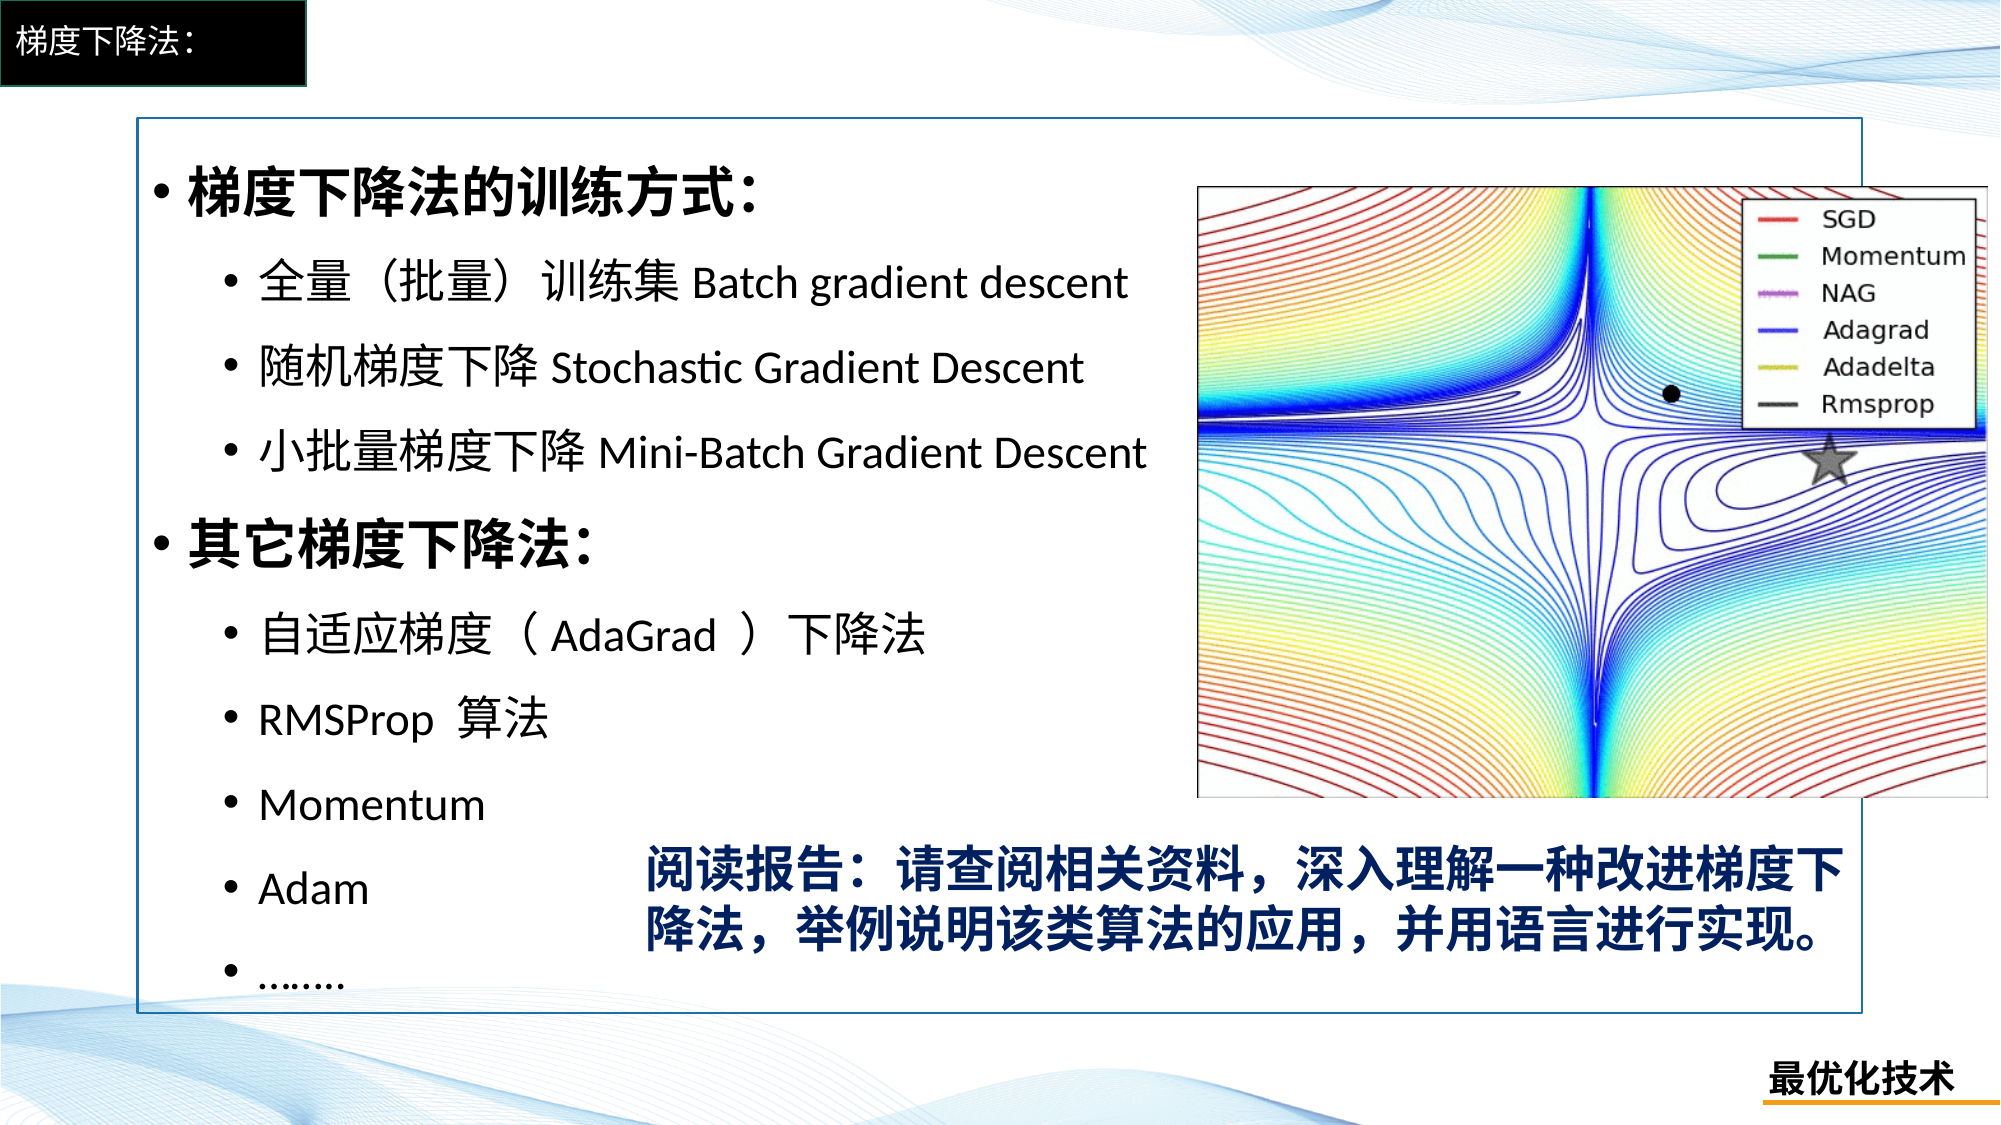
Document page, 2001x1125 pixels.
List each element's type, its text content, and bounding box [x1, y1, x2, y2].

picture [1197, 186, 1988, 798]
picture [2, 977, 1590, 1125]
title 梯度下降法： [0, 0, 1725, 86]
picture [885, 1, 1999, 148]
list 梯度下降法的训练方式： 全量（批量）训练集Batch gradient descent 随机梯度下降Stochastic Gradient Descent 小批量梯度下降Mini-Batch Gradient Descent 其它梯度下降法： 自适应梯度（AdaGrad ）下降法 RMSProp 算法 Momentum Adam …….. [136, 117, 1863, 1014]
text_box 阅读报告：请查阅相关资料，深入理解一种改进梯度下降法，举例说明该类算法的应用，并用语言进行实现。 [630, 829, 1888, 965]
